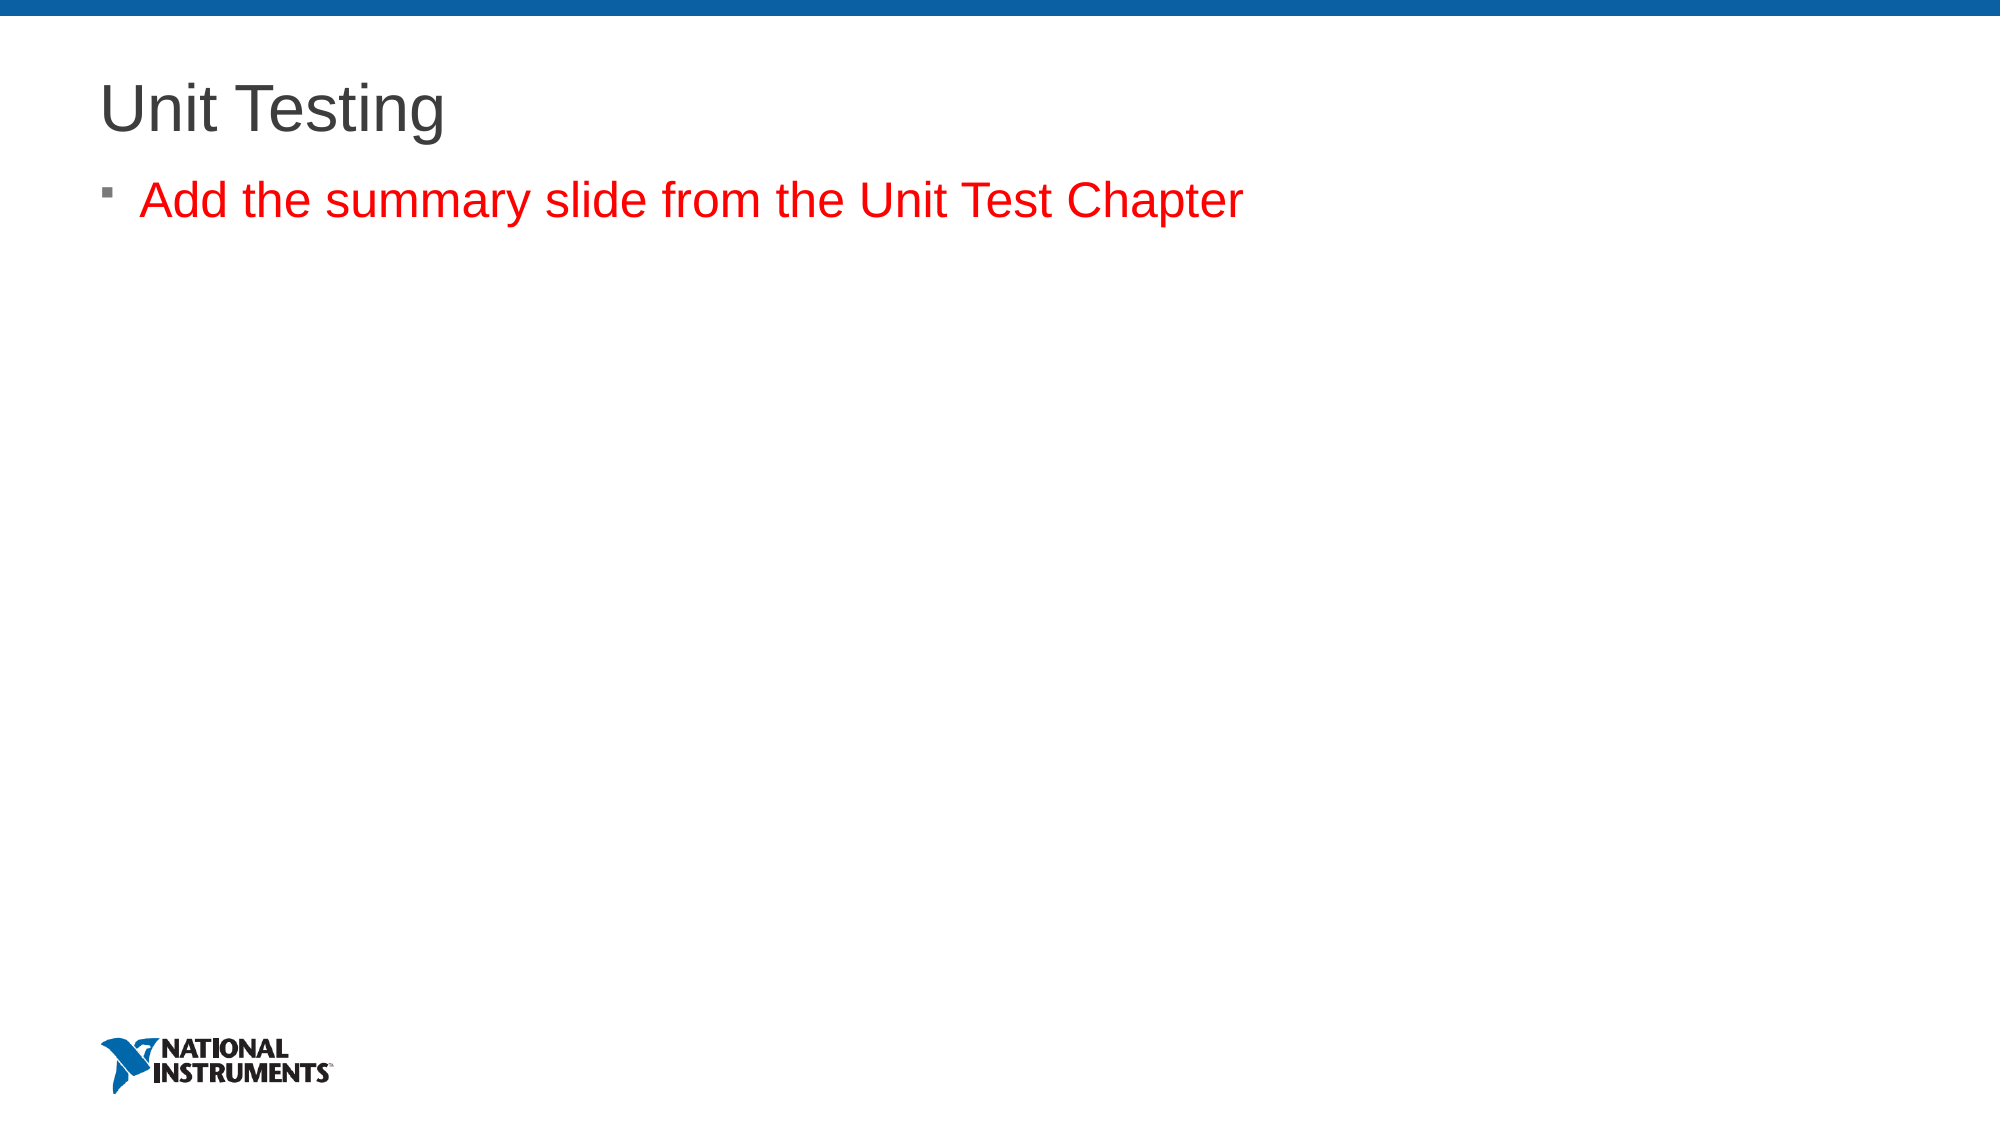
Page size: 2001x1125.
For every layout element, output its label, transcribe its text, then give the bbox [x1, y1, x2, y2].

title Unit Testing [99, 60, 1900, 159]
list Add the summary slide from the Unit Test Chapter [99, 159, 1900, 964]
